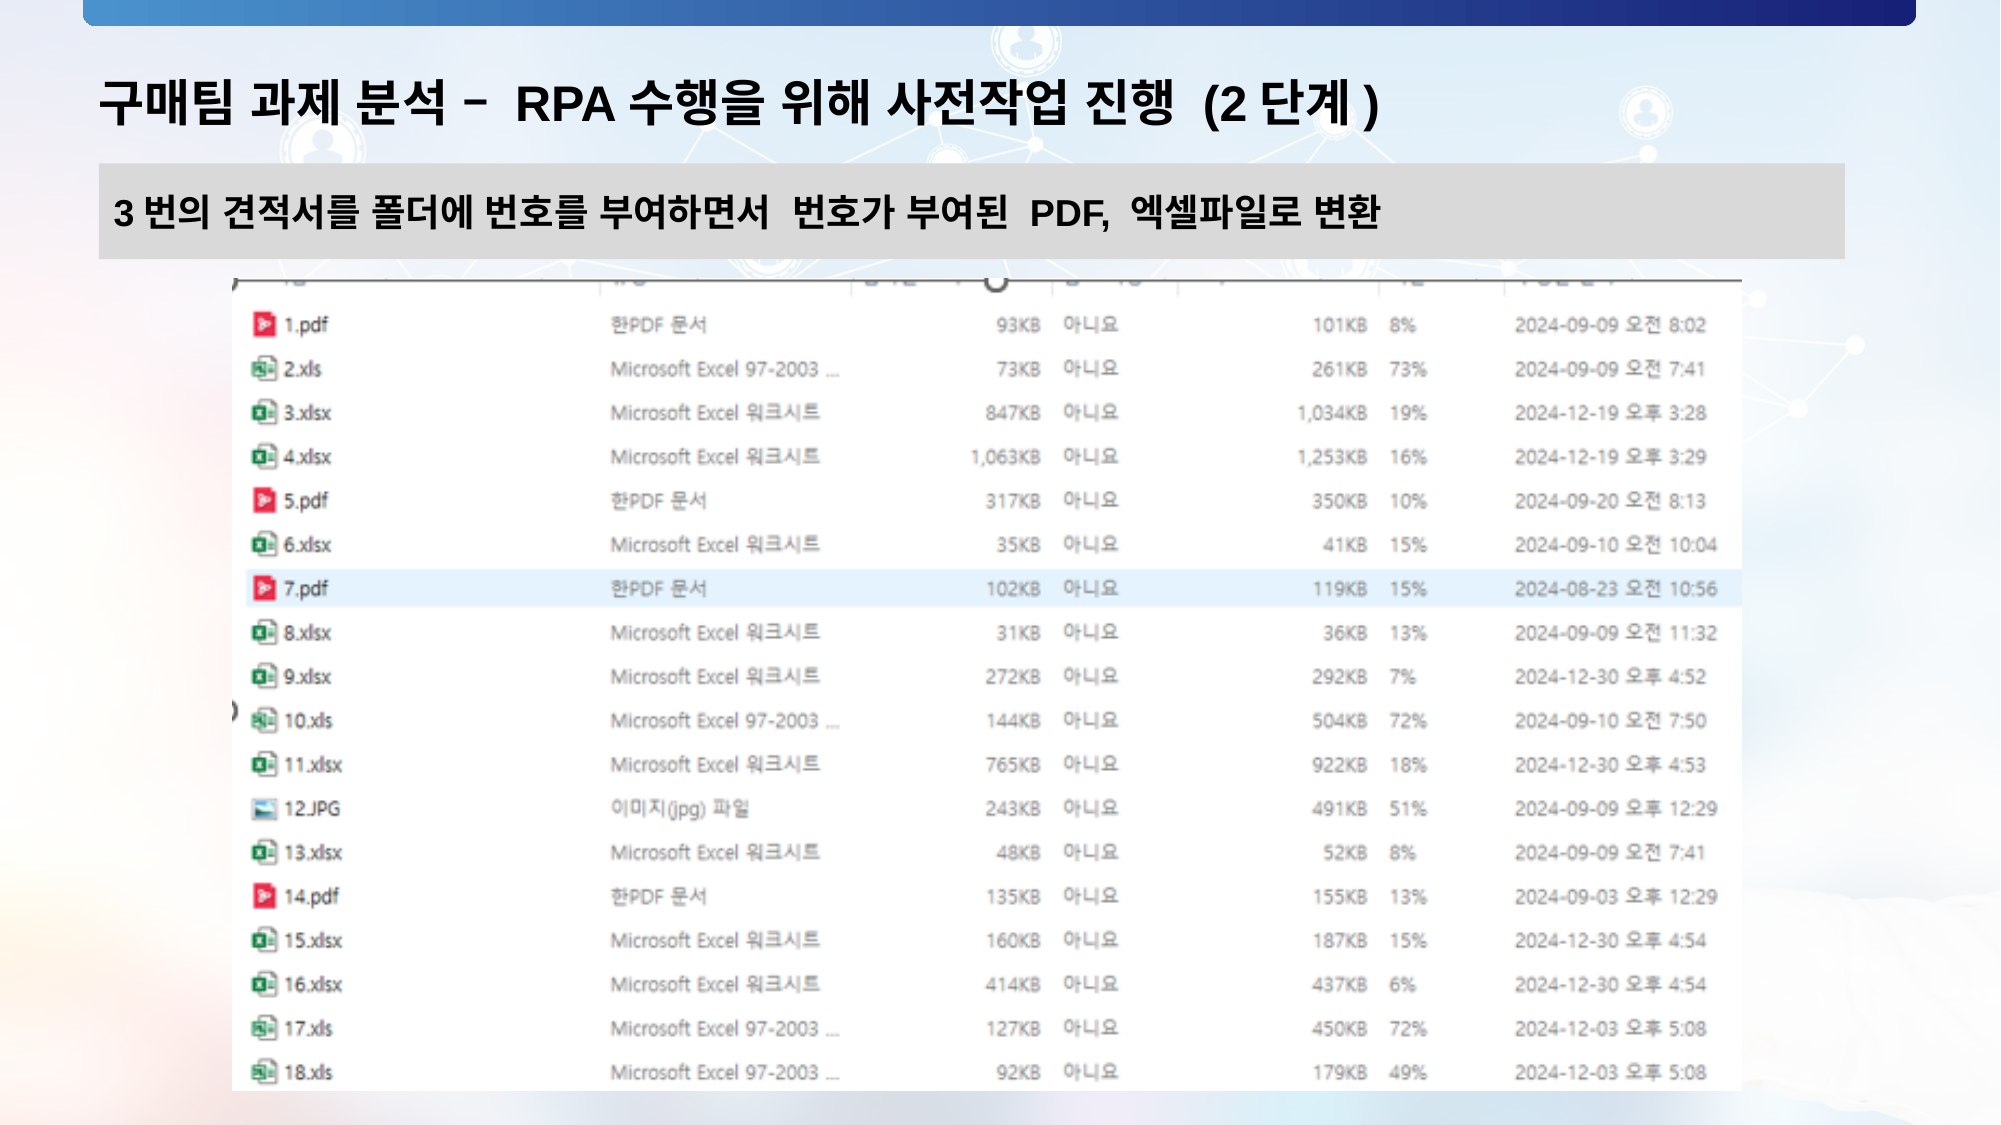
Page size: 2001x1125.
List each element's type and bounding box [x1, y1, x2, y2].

text_box [0, 0, 2000, 1125]
picture [232, 278, 1742, 1091]
